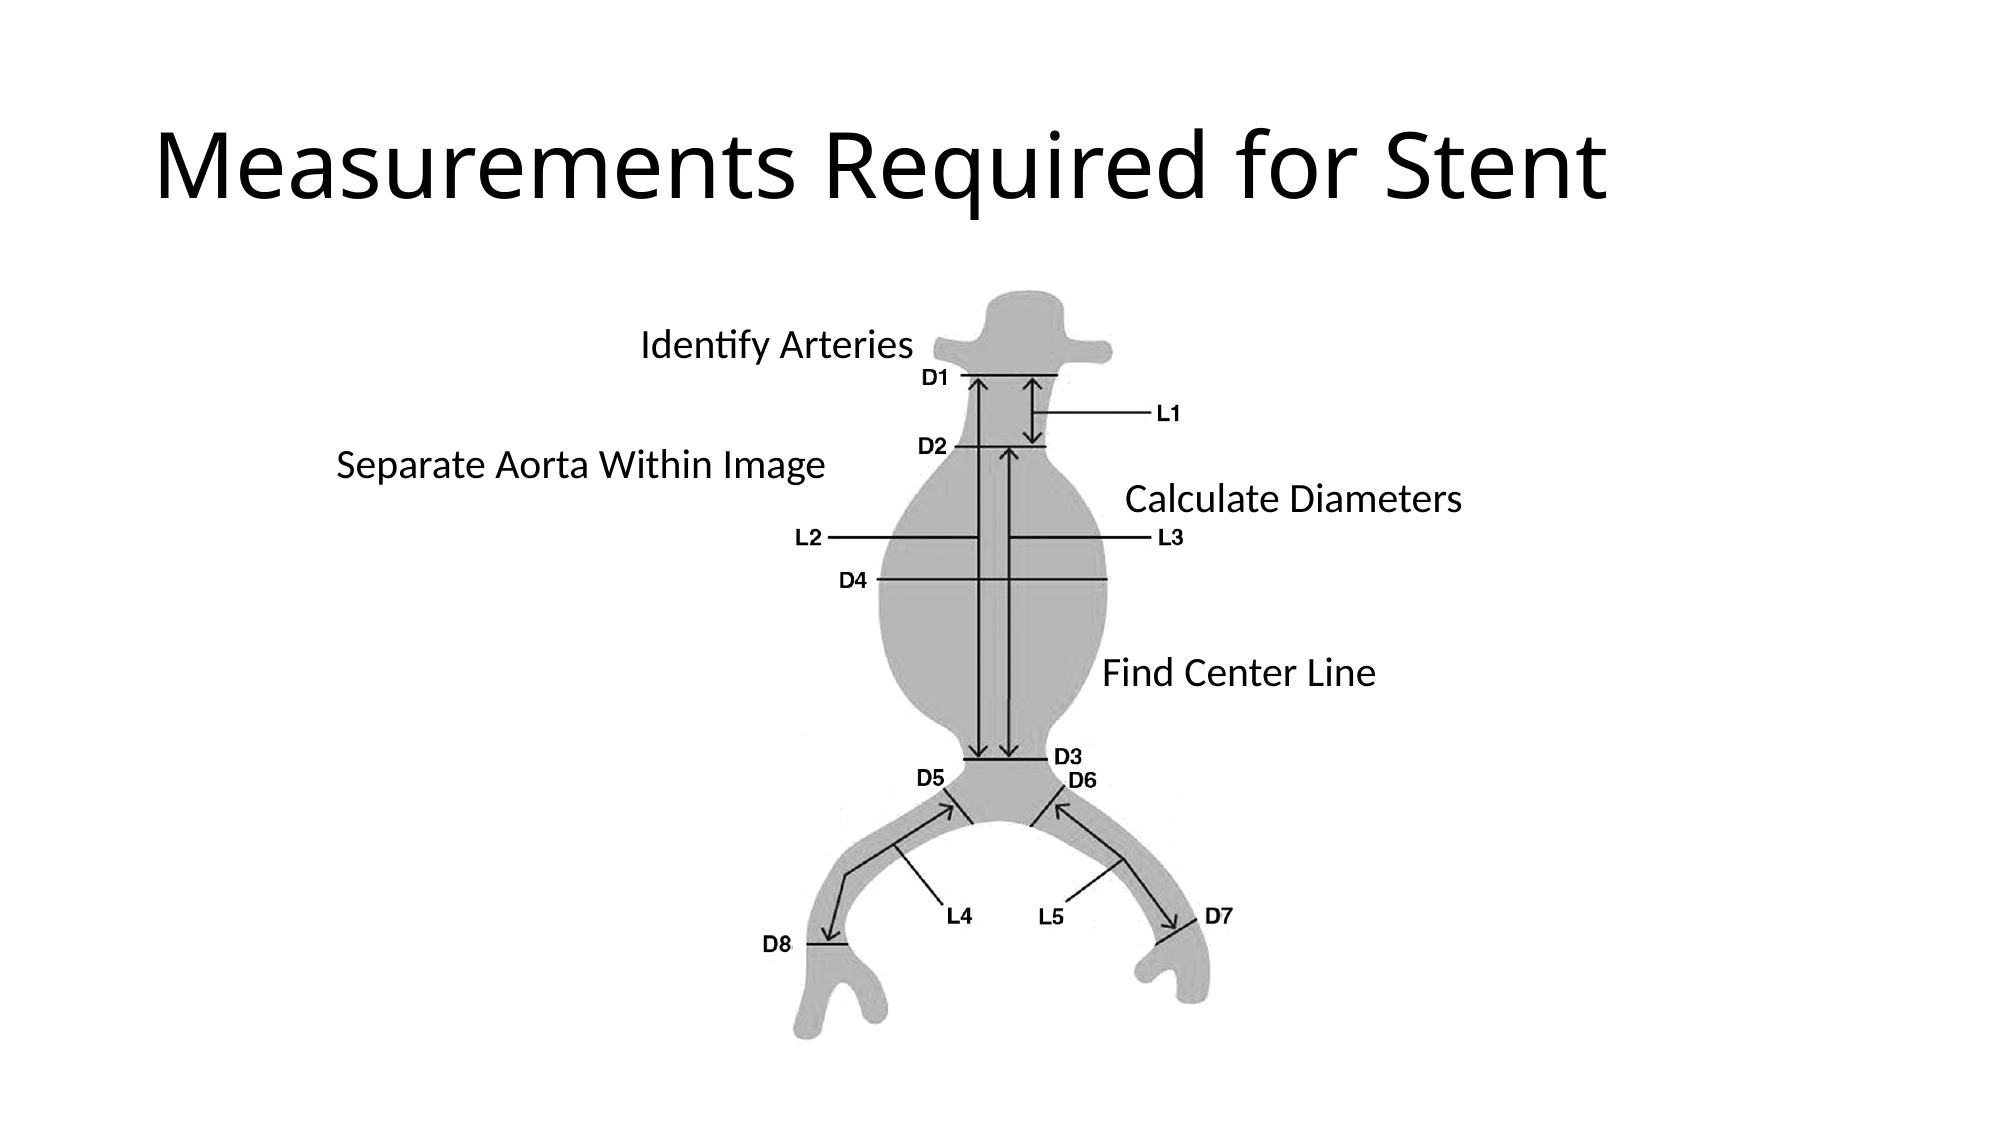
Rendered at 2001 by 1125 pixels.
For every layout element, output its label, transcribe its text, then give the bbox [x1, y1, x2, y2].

text_box Separate Aorta Within Image [283, 429, 736, 494]
picture [736, 277, 1264, 1064]
text_box Find Center Line [1264, 637, 1498, 703]
text_box Identify Arteries [518, 309, 736, 375]
title Measurements Required for Stent [137, 59, 1863, 278]
text_box Calculate Diameters [1264, 463, 1553, 529]
